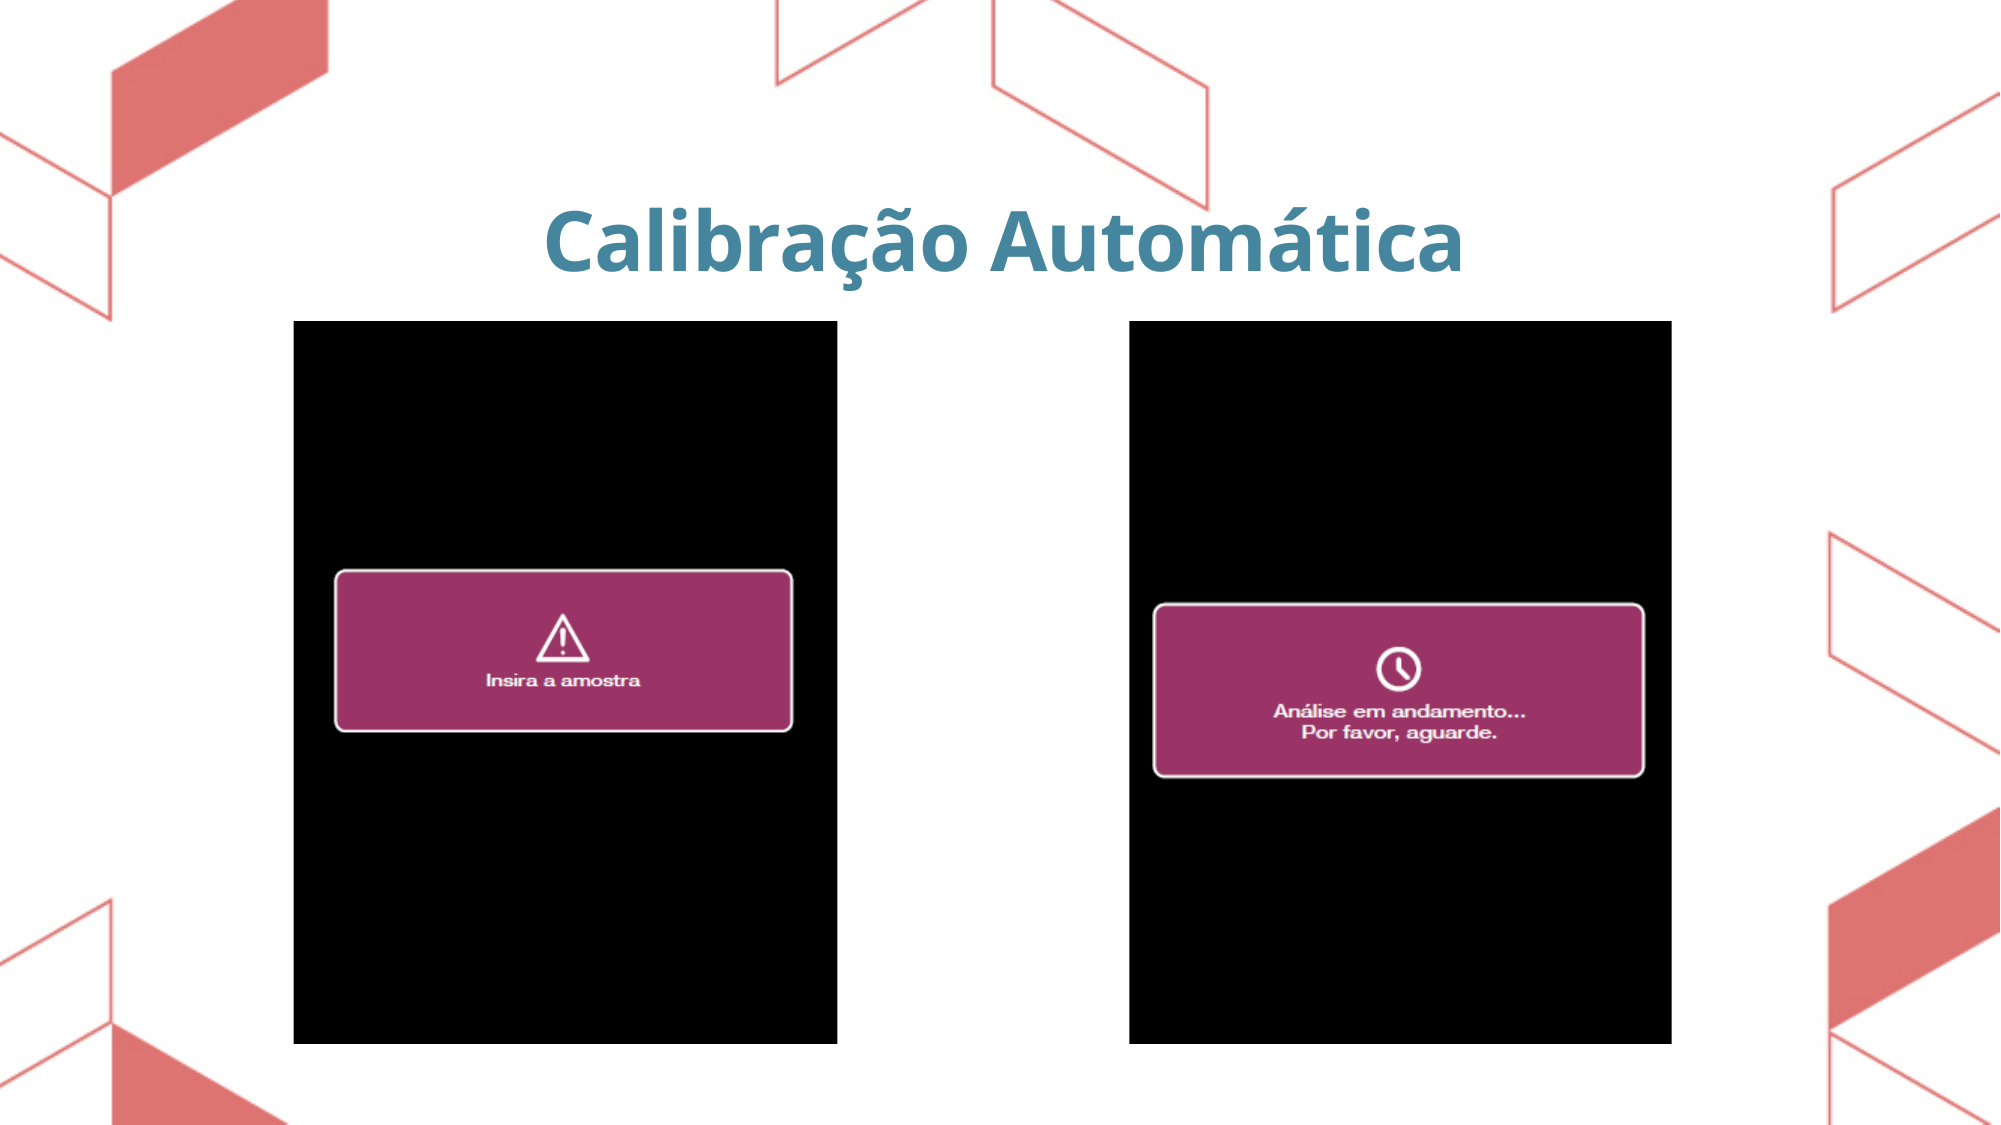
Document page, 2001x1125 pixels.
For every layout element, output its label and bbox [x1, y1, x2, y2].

picture [0, 0, 2000, 1125]
list [293, 320, 838, 1045]
